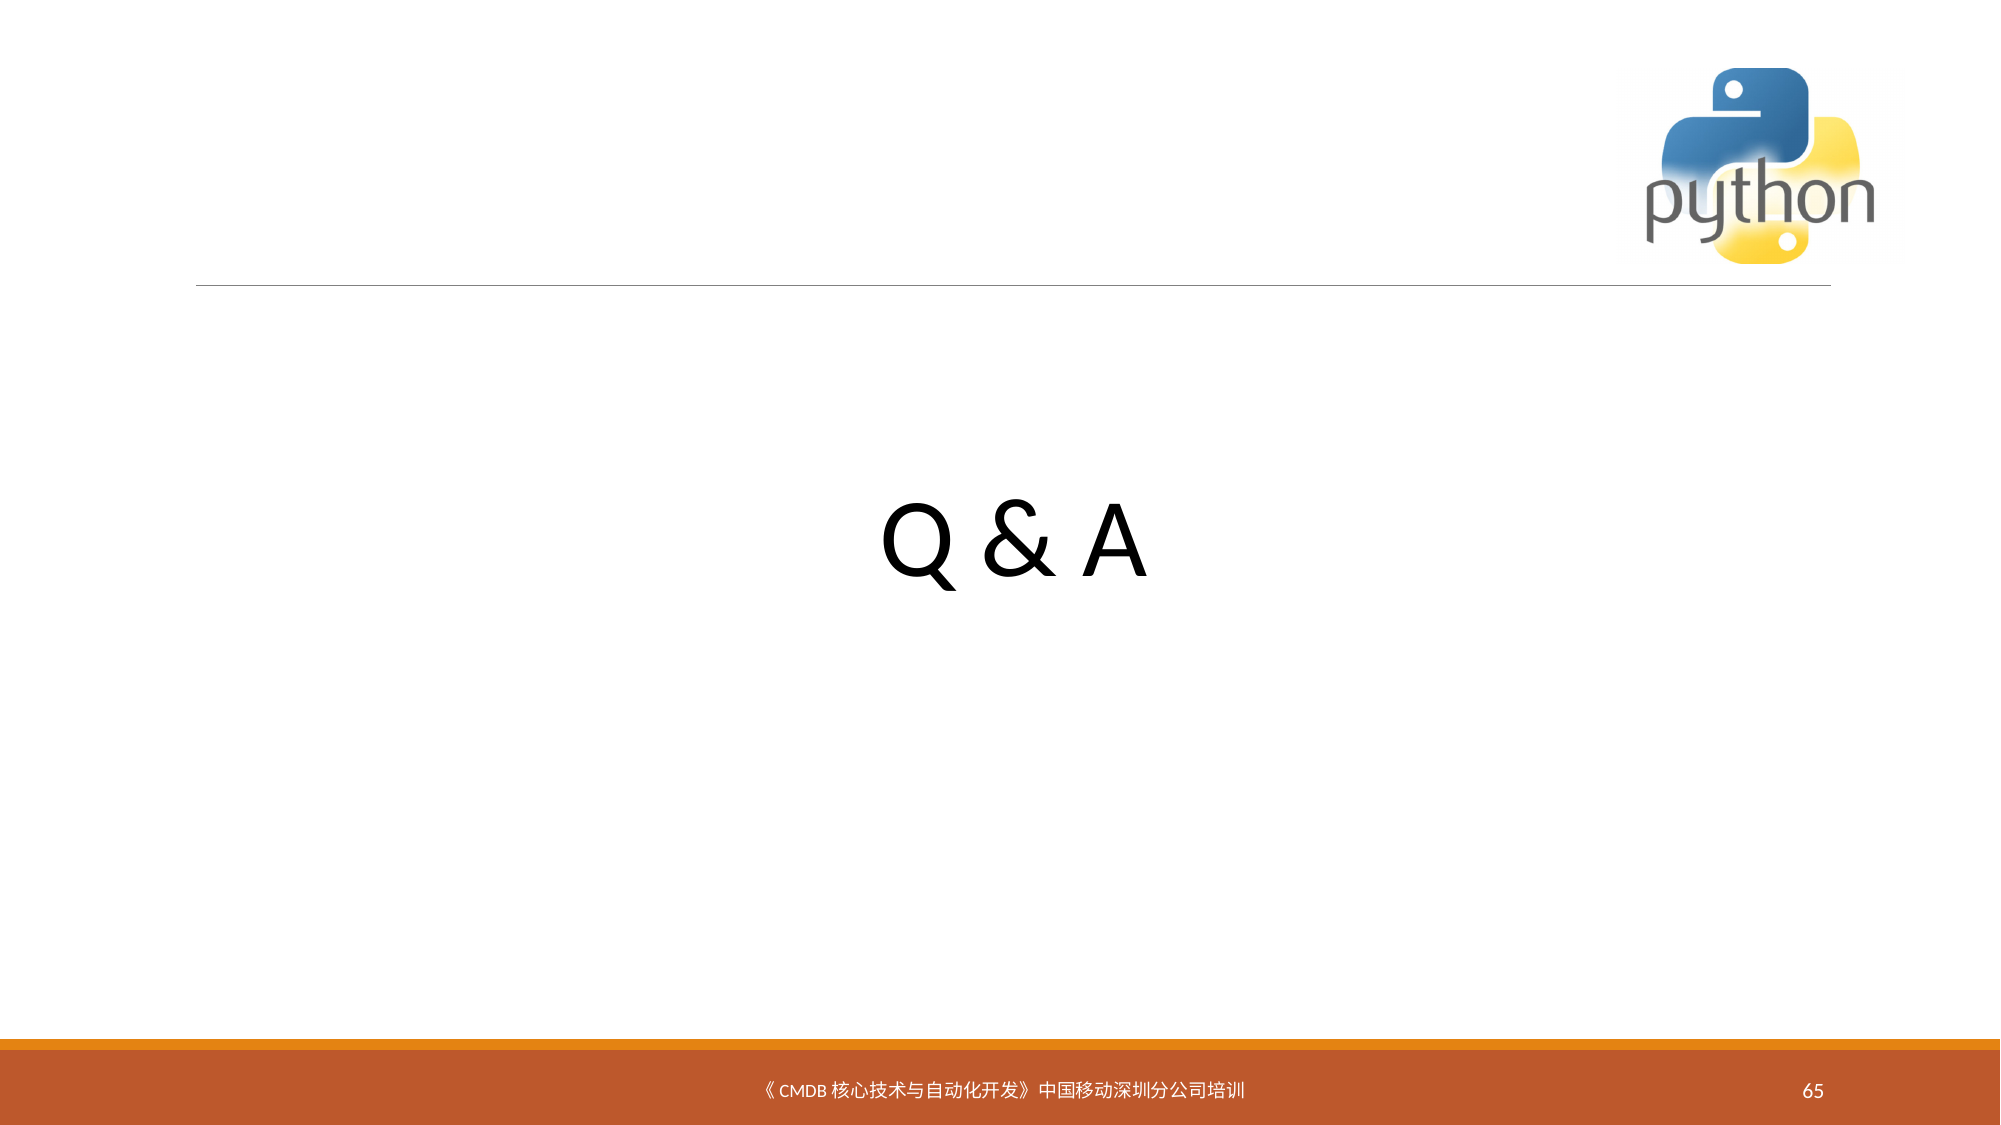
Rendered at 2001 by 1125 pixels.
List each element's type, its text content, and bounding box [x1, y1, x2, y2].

text_box Q & A [864, 456, 1190, 826]
picture [1616, 68, 1906, 264]
slide_number 65 [1624, 1059, 1840, 1120]
footer 《CMDB核心技术与自动化开发》中国移动深圳分公司培训 [604, 1059, 1396, 1120]
